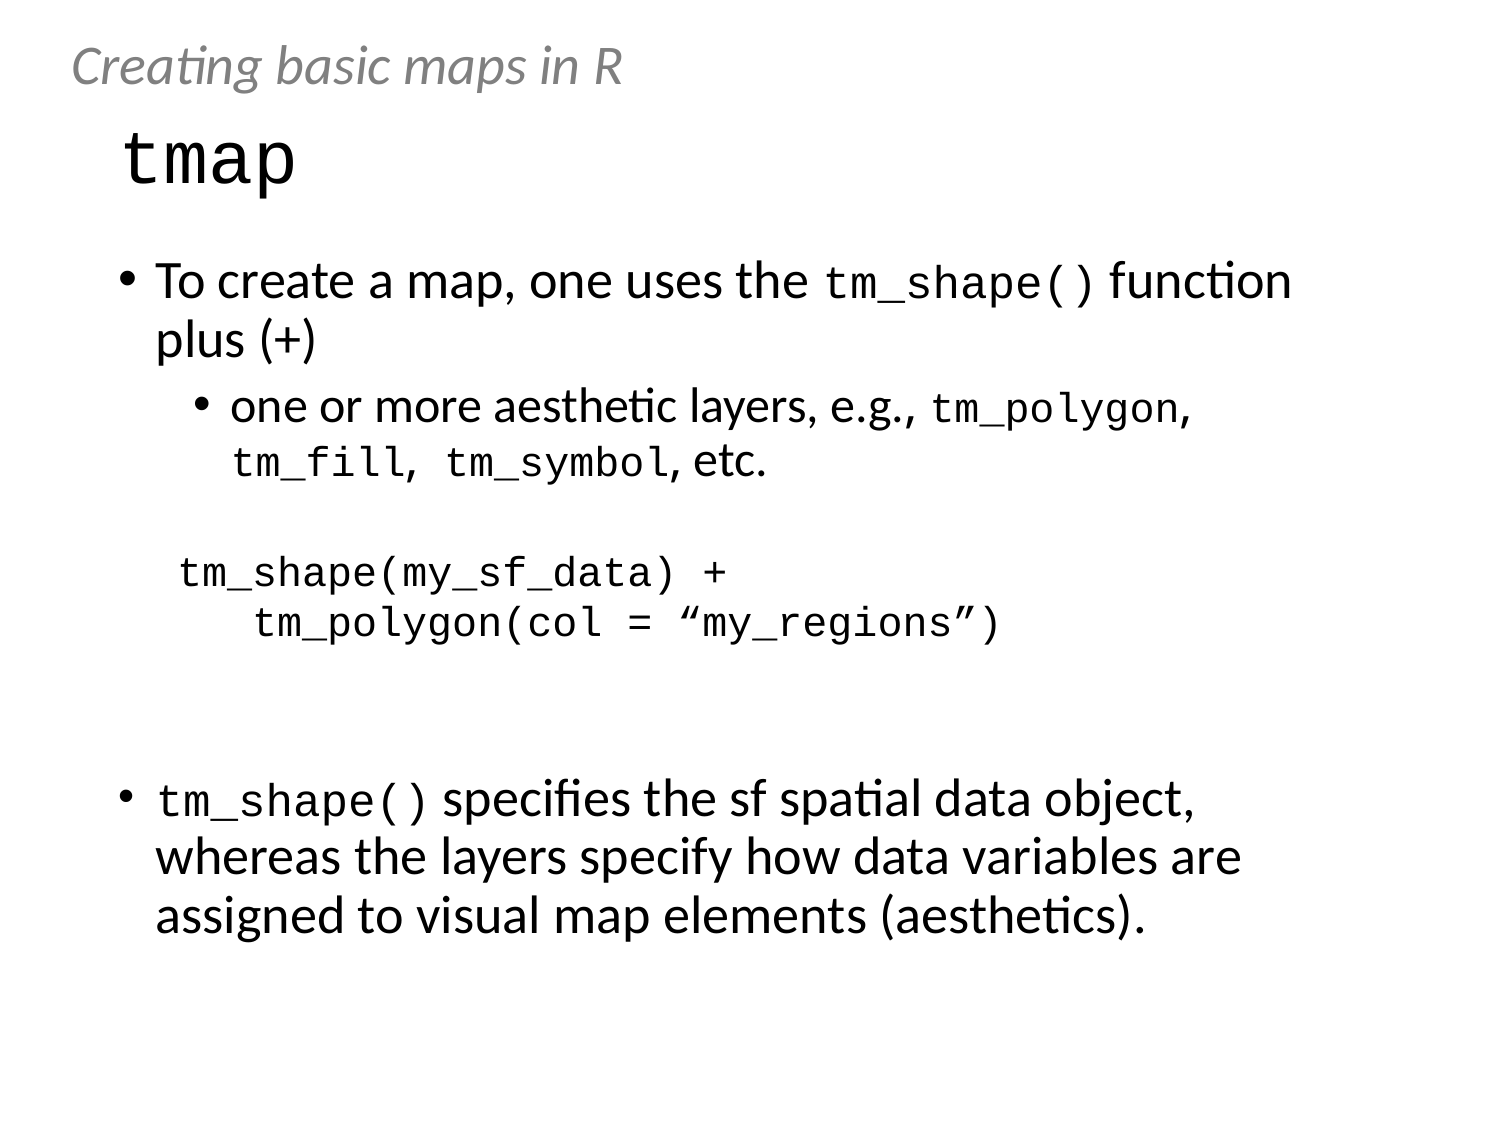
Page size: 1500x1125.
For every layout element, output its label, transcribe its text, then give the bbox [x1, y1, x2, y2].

list To create a map, one uses the tm_shape() function plus (+) one or more aesthetic layers, e.g., tm_polygon, tm_fill, tm_symbol, etc. tm_shape(my_sf_data) + tm_polygon(col = “my_regions”) tm_shape() specifies the sf spatial data object, whereas the layers specify how data variables are assigned to visual map elements (aesthetics). [103, 244, 1397, 1014]
list Creating basic maps in R [56, 28, 642, 108]
title tmap [103, 73, 1397, 244]
